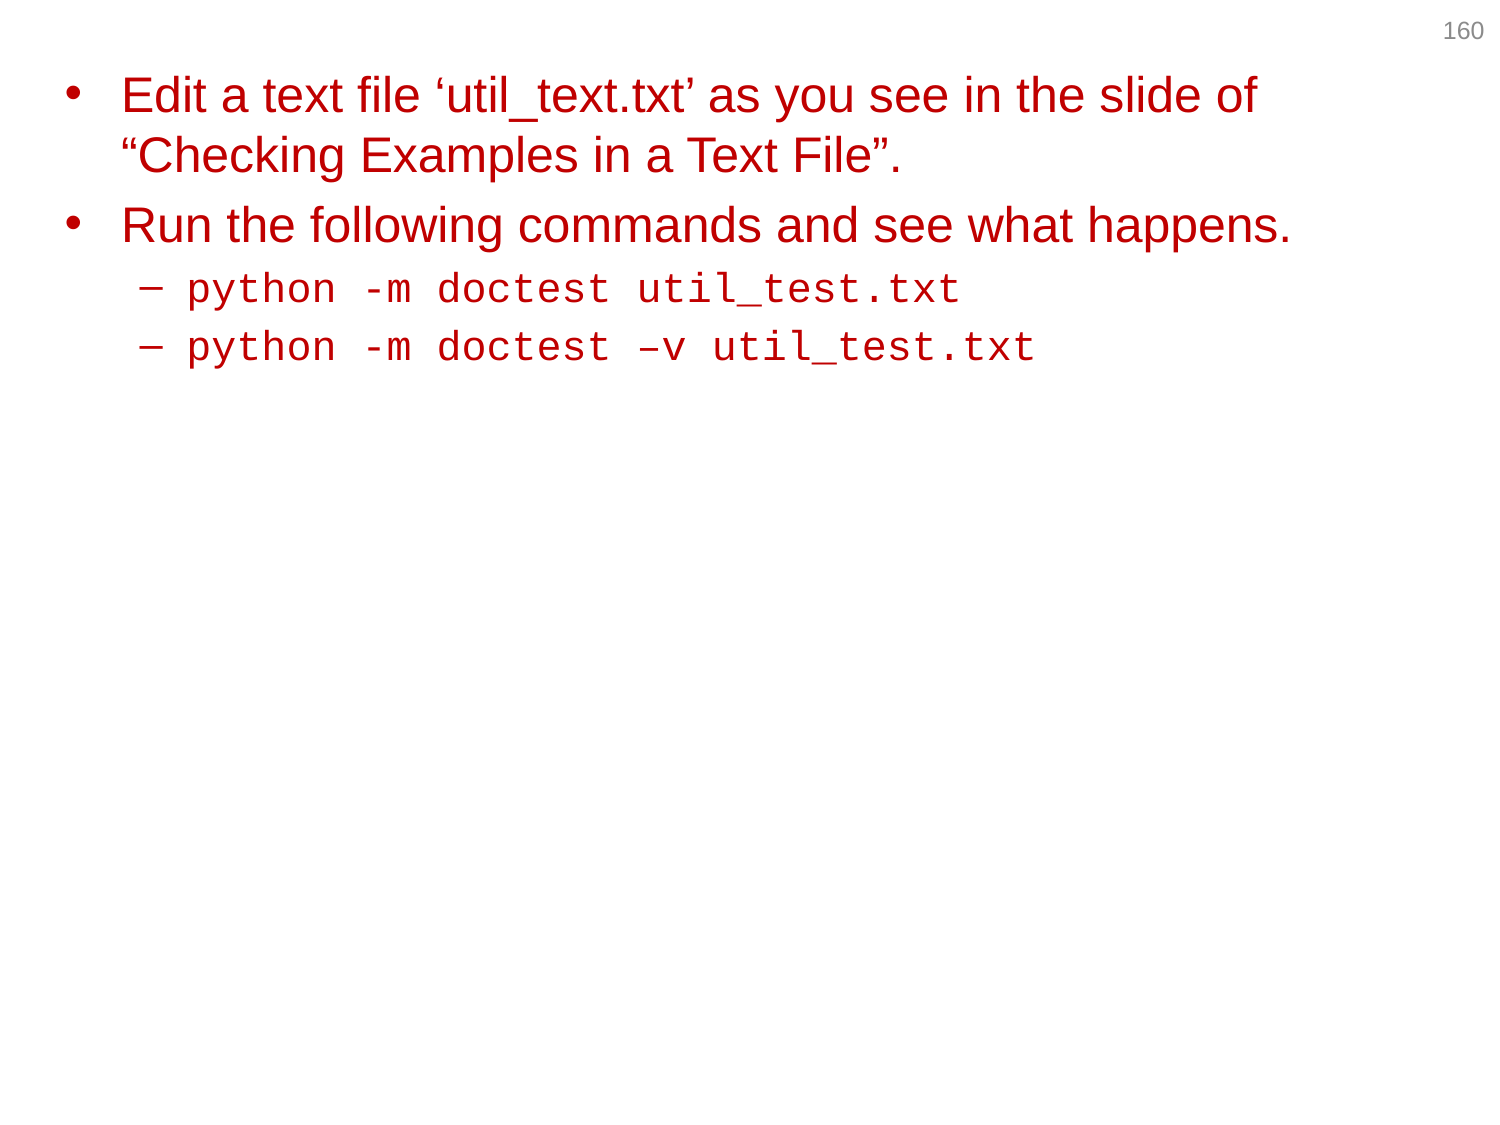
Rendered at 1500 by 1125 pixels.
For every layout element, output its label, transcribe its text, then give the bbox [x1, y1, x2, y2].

list Edit a text file ‘util_text.txt’ as you see in the slide of “Checking Examples in a Text File”. Run the following commands and see what happens. python -m doctest util_test.txt python -m doctest –v util_test.txt [49, 54, 1400, 797]
slide_number 160 [1149, 0, 1500, 60]
